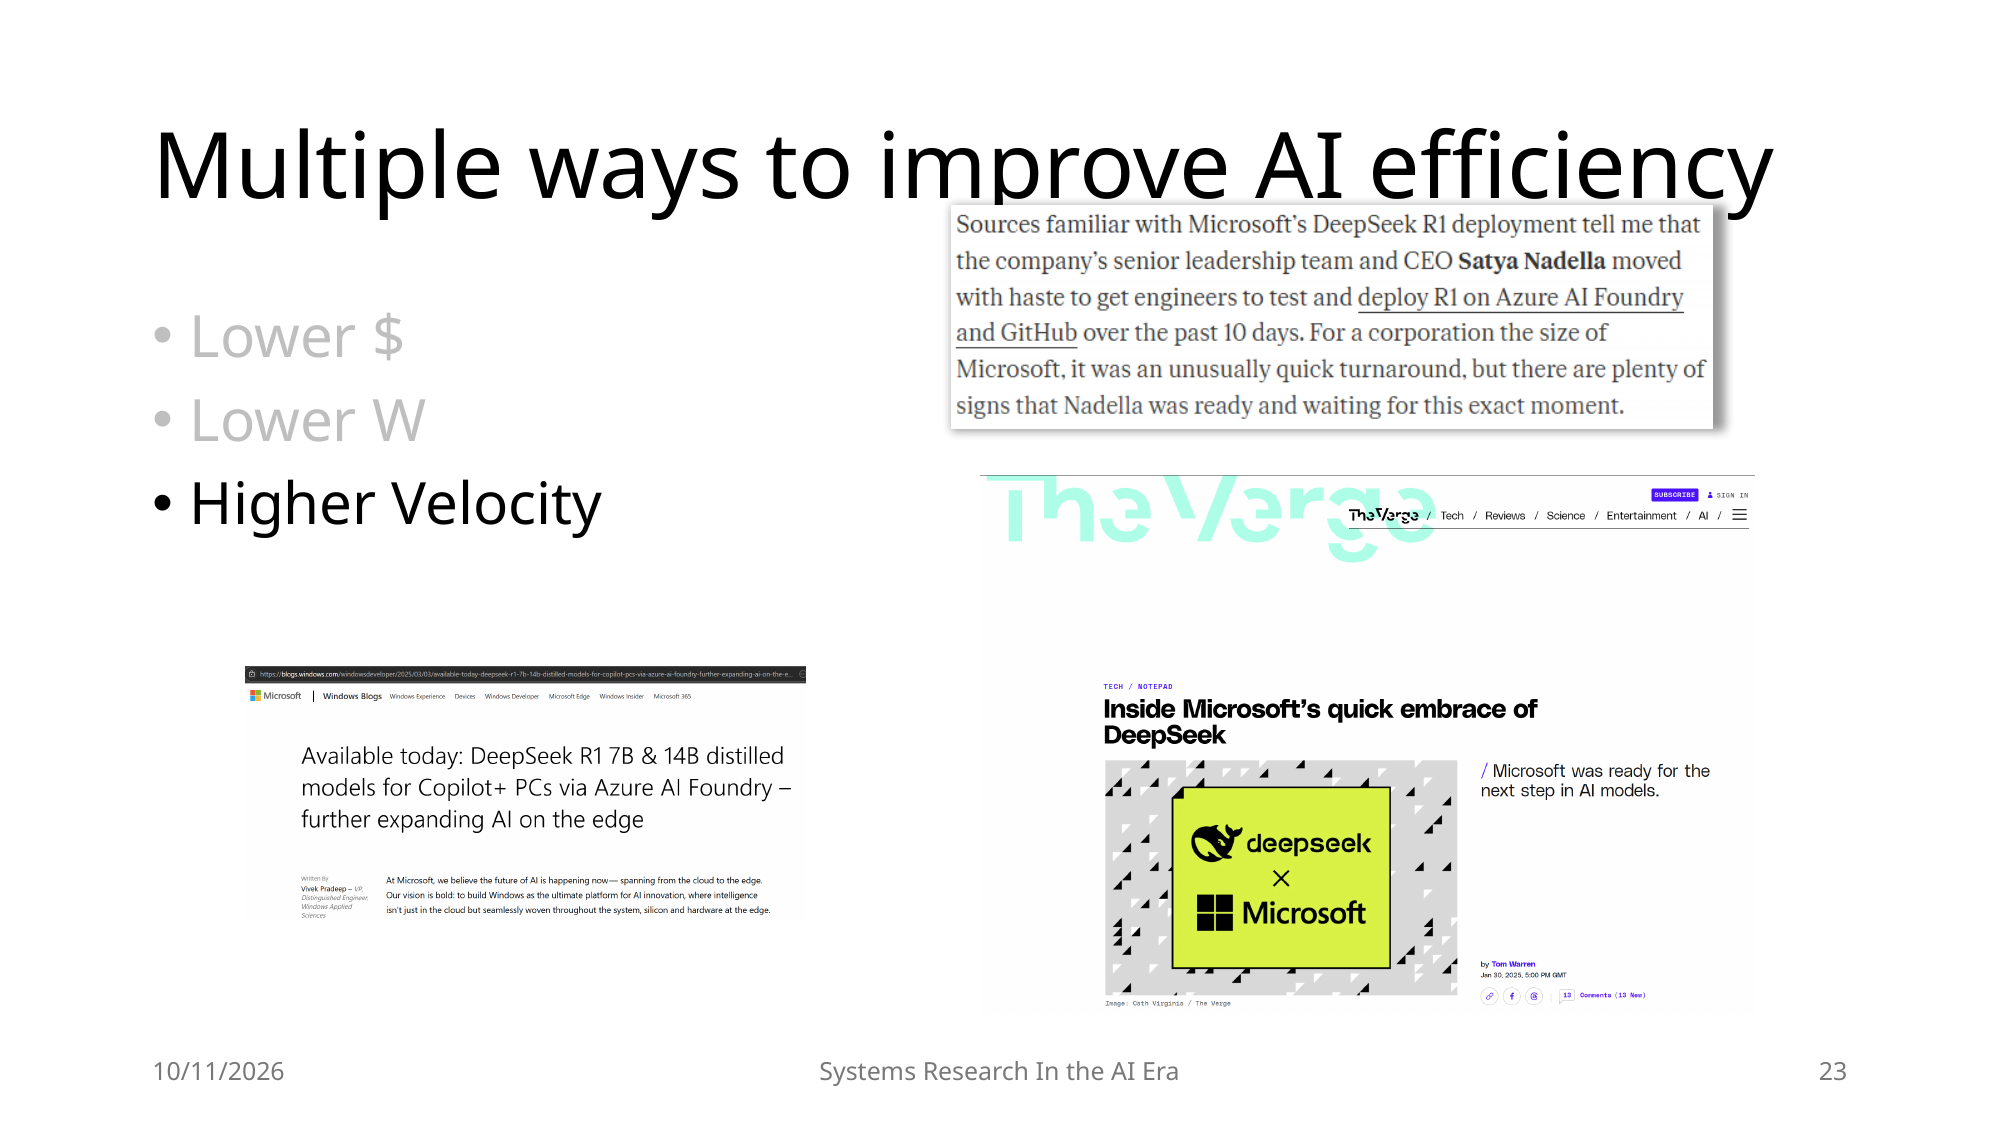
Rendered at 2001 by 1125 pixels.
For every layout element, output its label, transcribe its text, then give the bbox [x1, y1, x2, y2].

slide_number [137, 1042, 588, 1103]
picture [244, 665, 807, 920]
picture [979, 475, 1755, 1014]
picture [951, 205, 1713, 429]
text_box [107, 298, 539, 460]
footer Systems Research In the AI Era [662, 1042, 1338, 1103]
title Multiple ways to improve AI efficiency [137, 59, 1863, 278]
list Lower $ Lower W Higher Velocity [137, 299, 1863, 1014]
slide_number 23 [1412, 1042, 1863, 1103]
